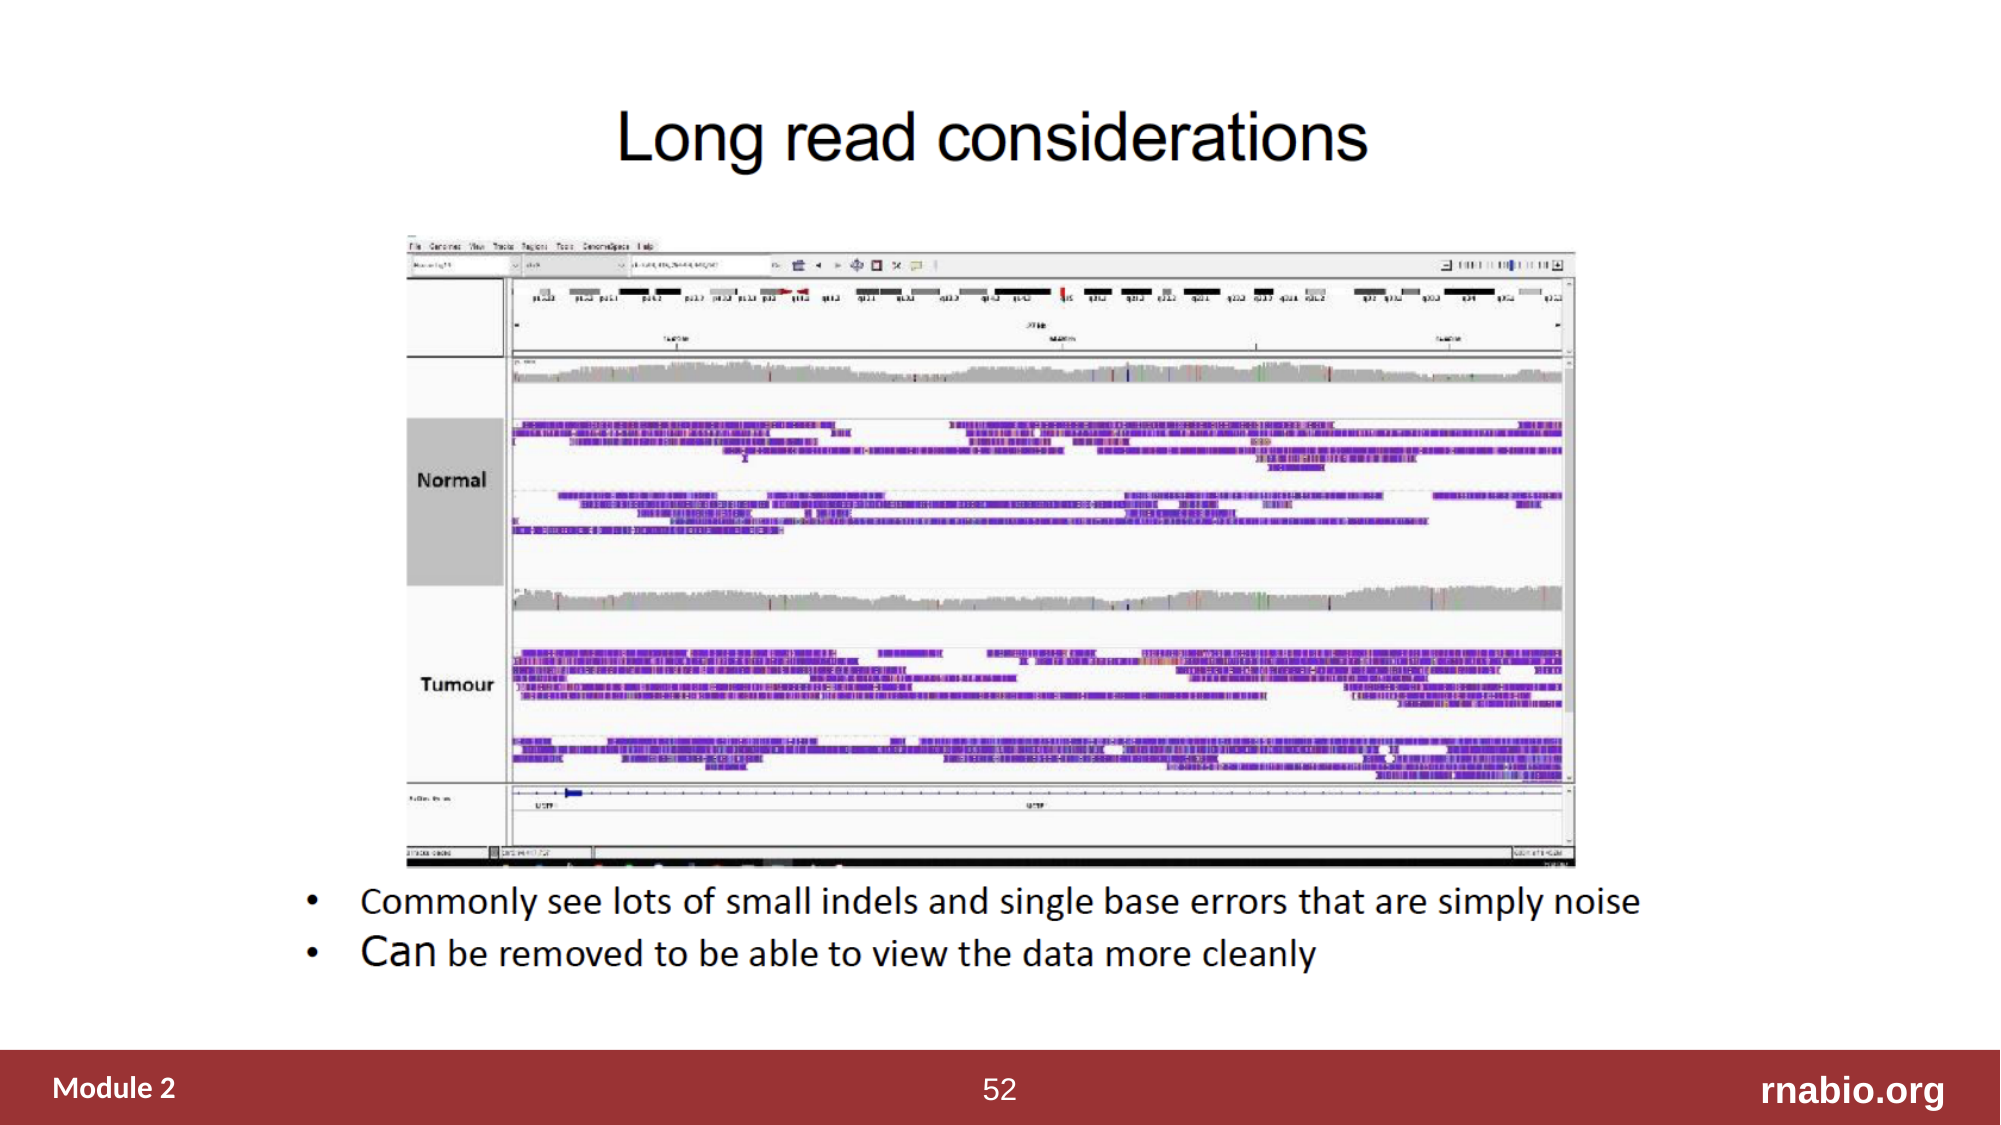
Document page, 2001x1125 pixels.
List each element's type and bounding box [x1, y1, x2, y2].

list [291, 44, 1709, 1003]
